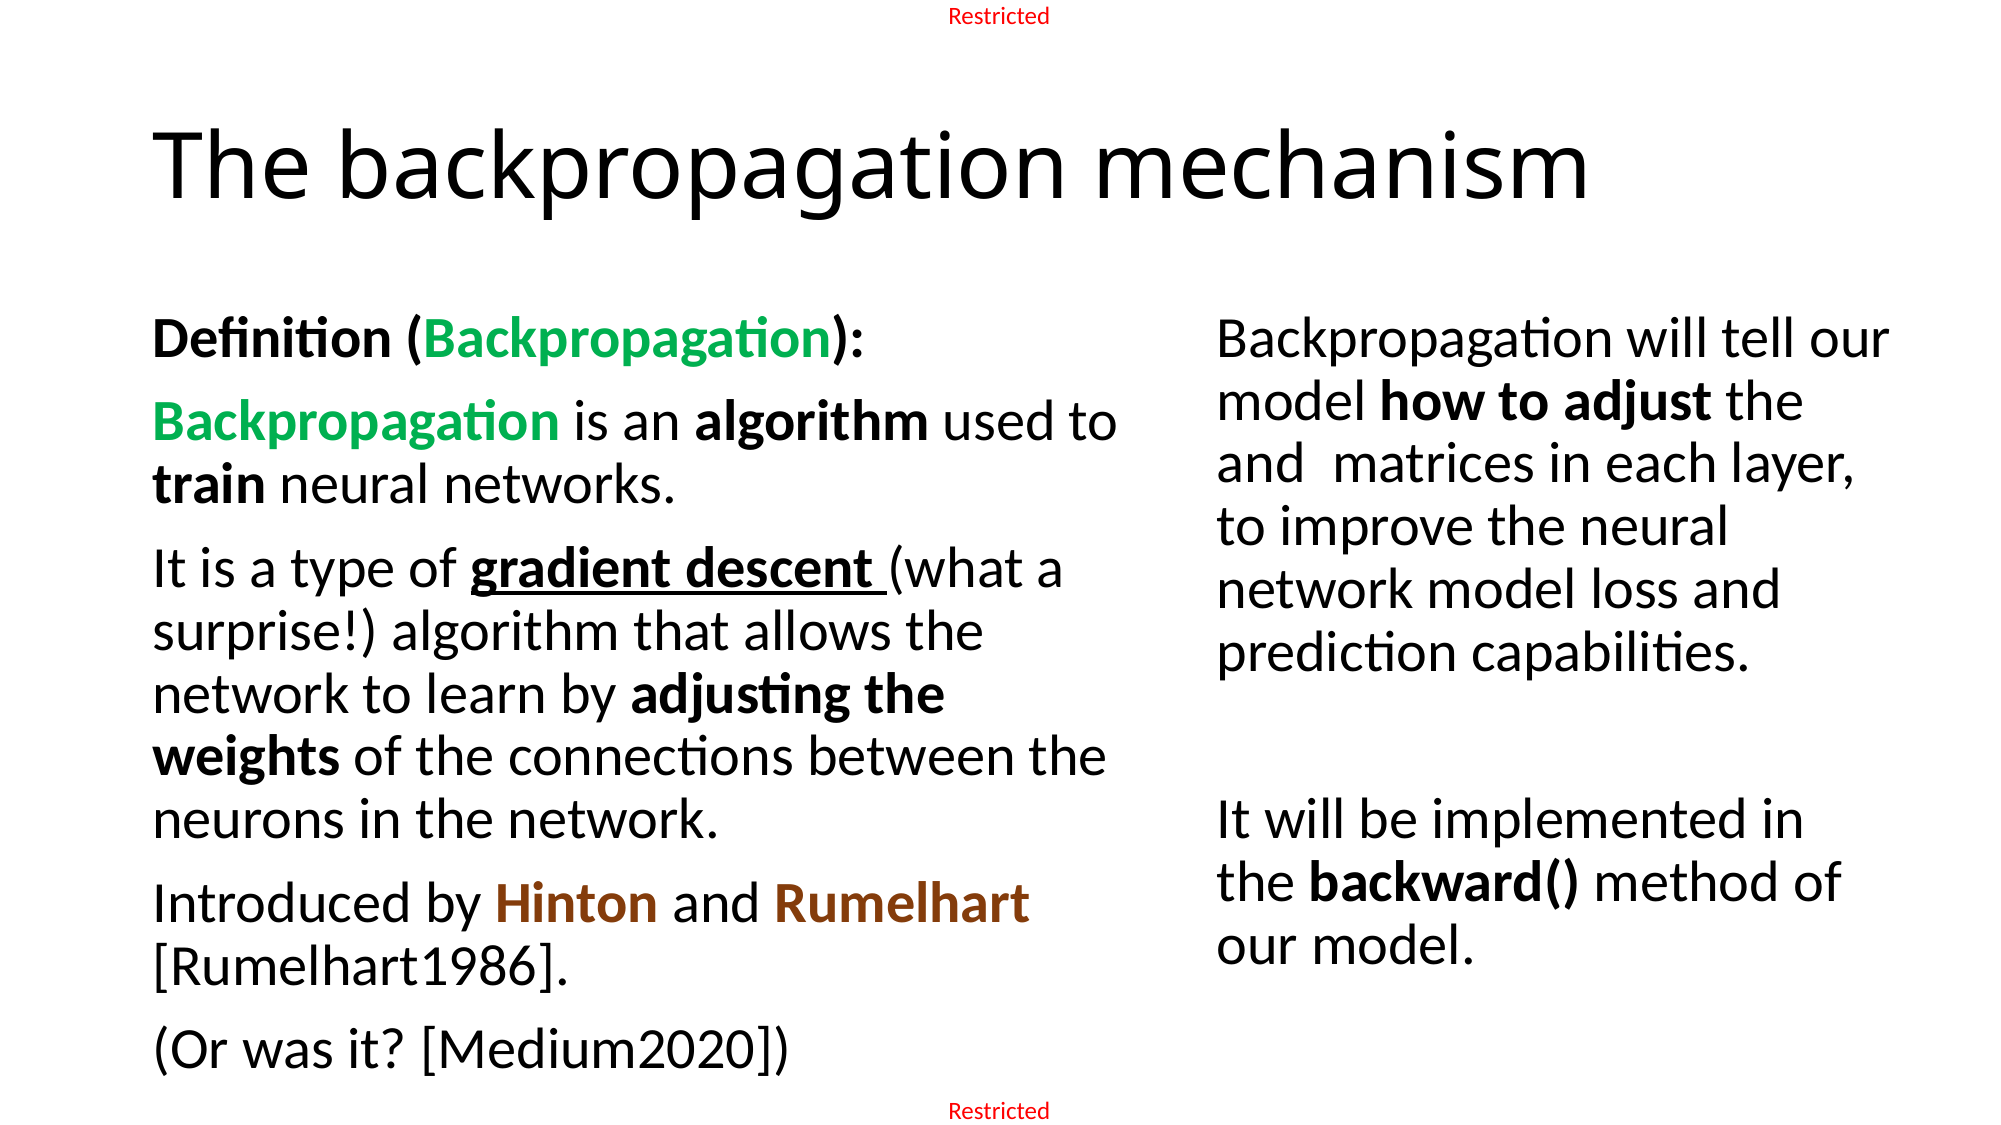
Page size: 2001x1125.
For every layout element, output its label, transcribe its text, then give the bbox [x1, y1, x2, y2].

list Definition (Backpropagation): Backpropagation is an algorithm used to train neural networks. It is a type of gradient descent (what a surprise!) algorithm that allows the network to learn by adjusting the weights of the connections between the neurons in the network. Introduced by Hinton and Rumelhart [Rumelhart1986]. (Or was it? [Medium2020]) [137, 299, 1134, 1125]
title The backpropagation mechanism [137, 59, 1863, 278]
